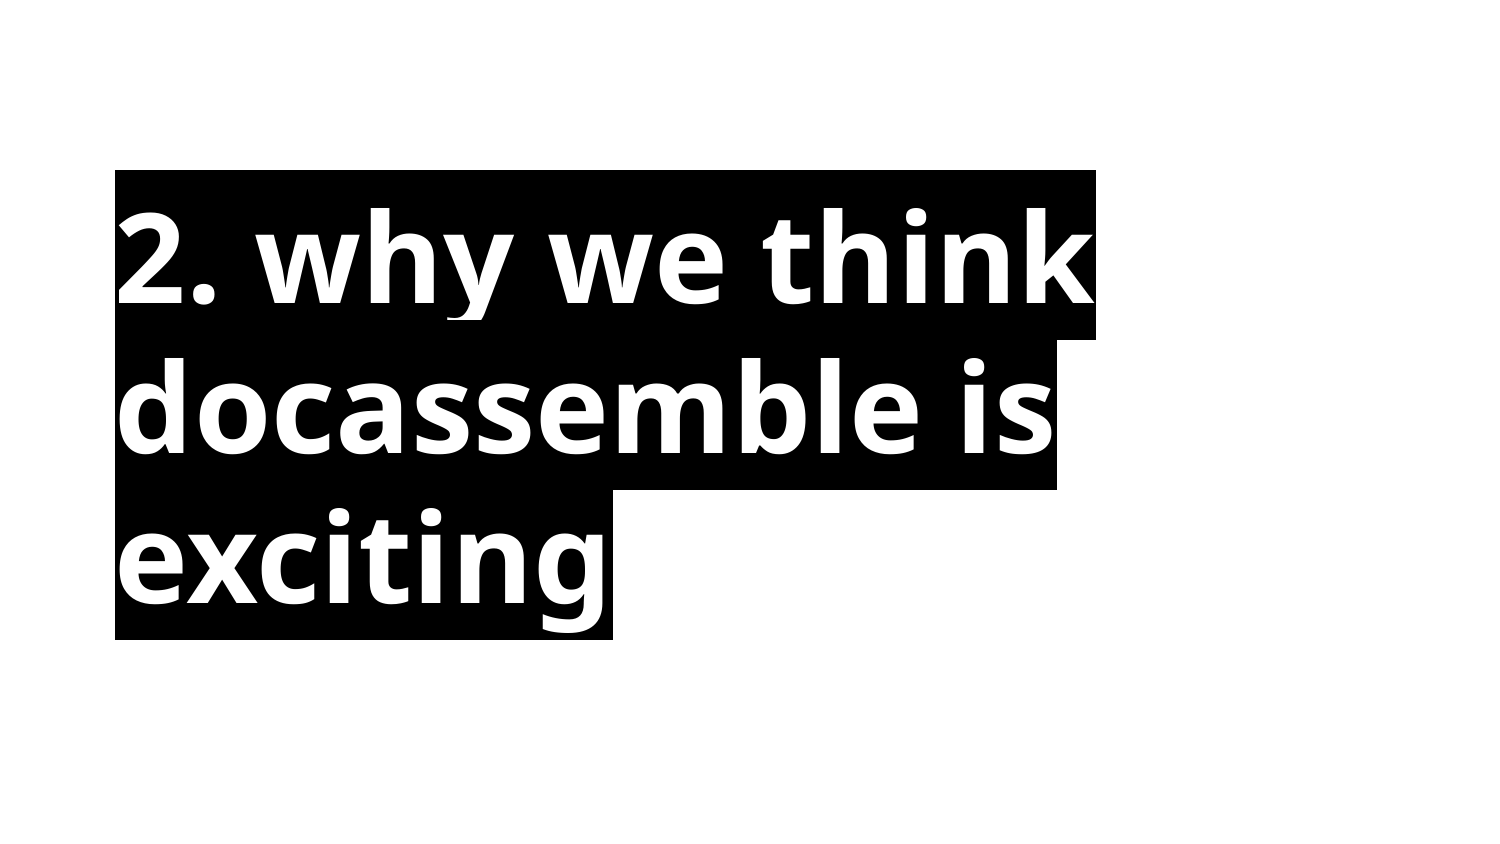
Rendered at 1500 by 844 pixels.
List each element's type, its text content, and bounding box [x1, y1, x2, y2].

text_box 2. why we think docassemble is exciting [24, 174, 1360, 668]
